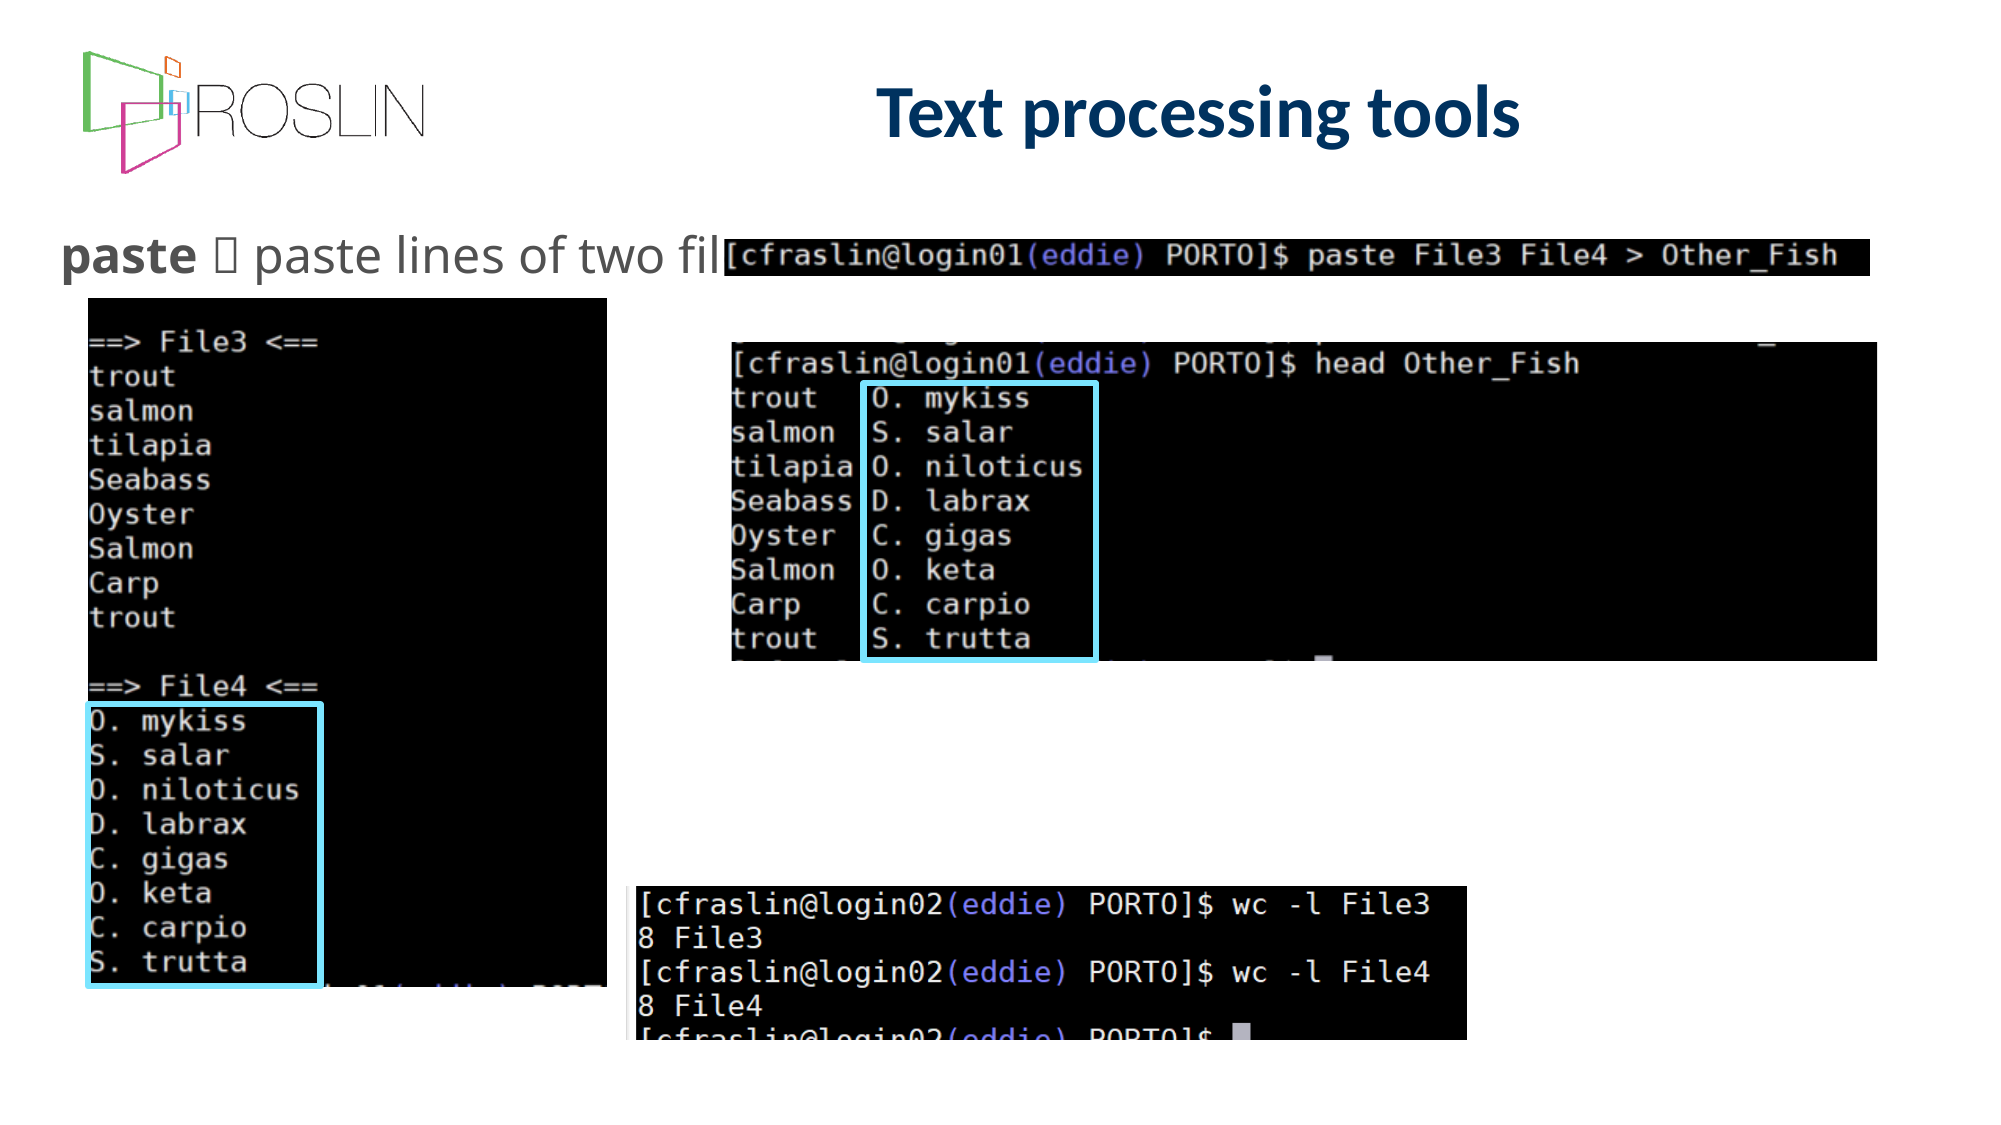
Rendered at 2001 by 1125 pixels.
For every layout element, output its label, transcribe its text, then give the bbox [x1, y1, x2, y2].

picture [626, 885, 1467, 1040]
list paste  paste lines of two files [45, 216, 936, 1069]
picture [731, 342, 1878, 661]
picture [724, 239, 1871, 276]
picture [83, 51, 427, 174]
title Text processing tools [465, 55, 1935, 162]
picture [87, 298, 608, 987]
